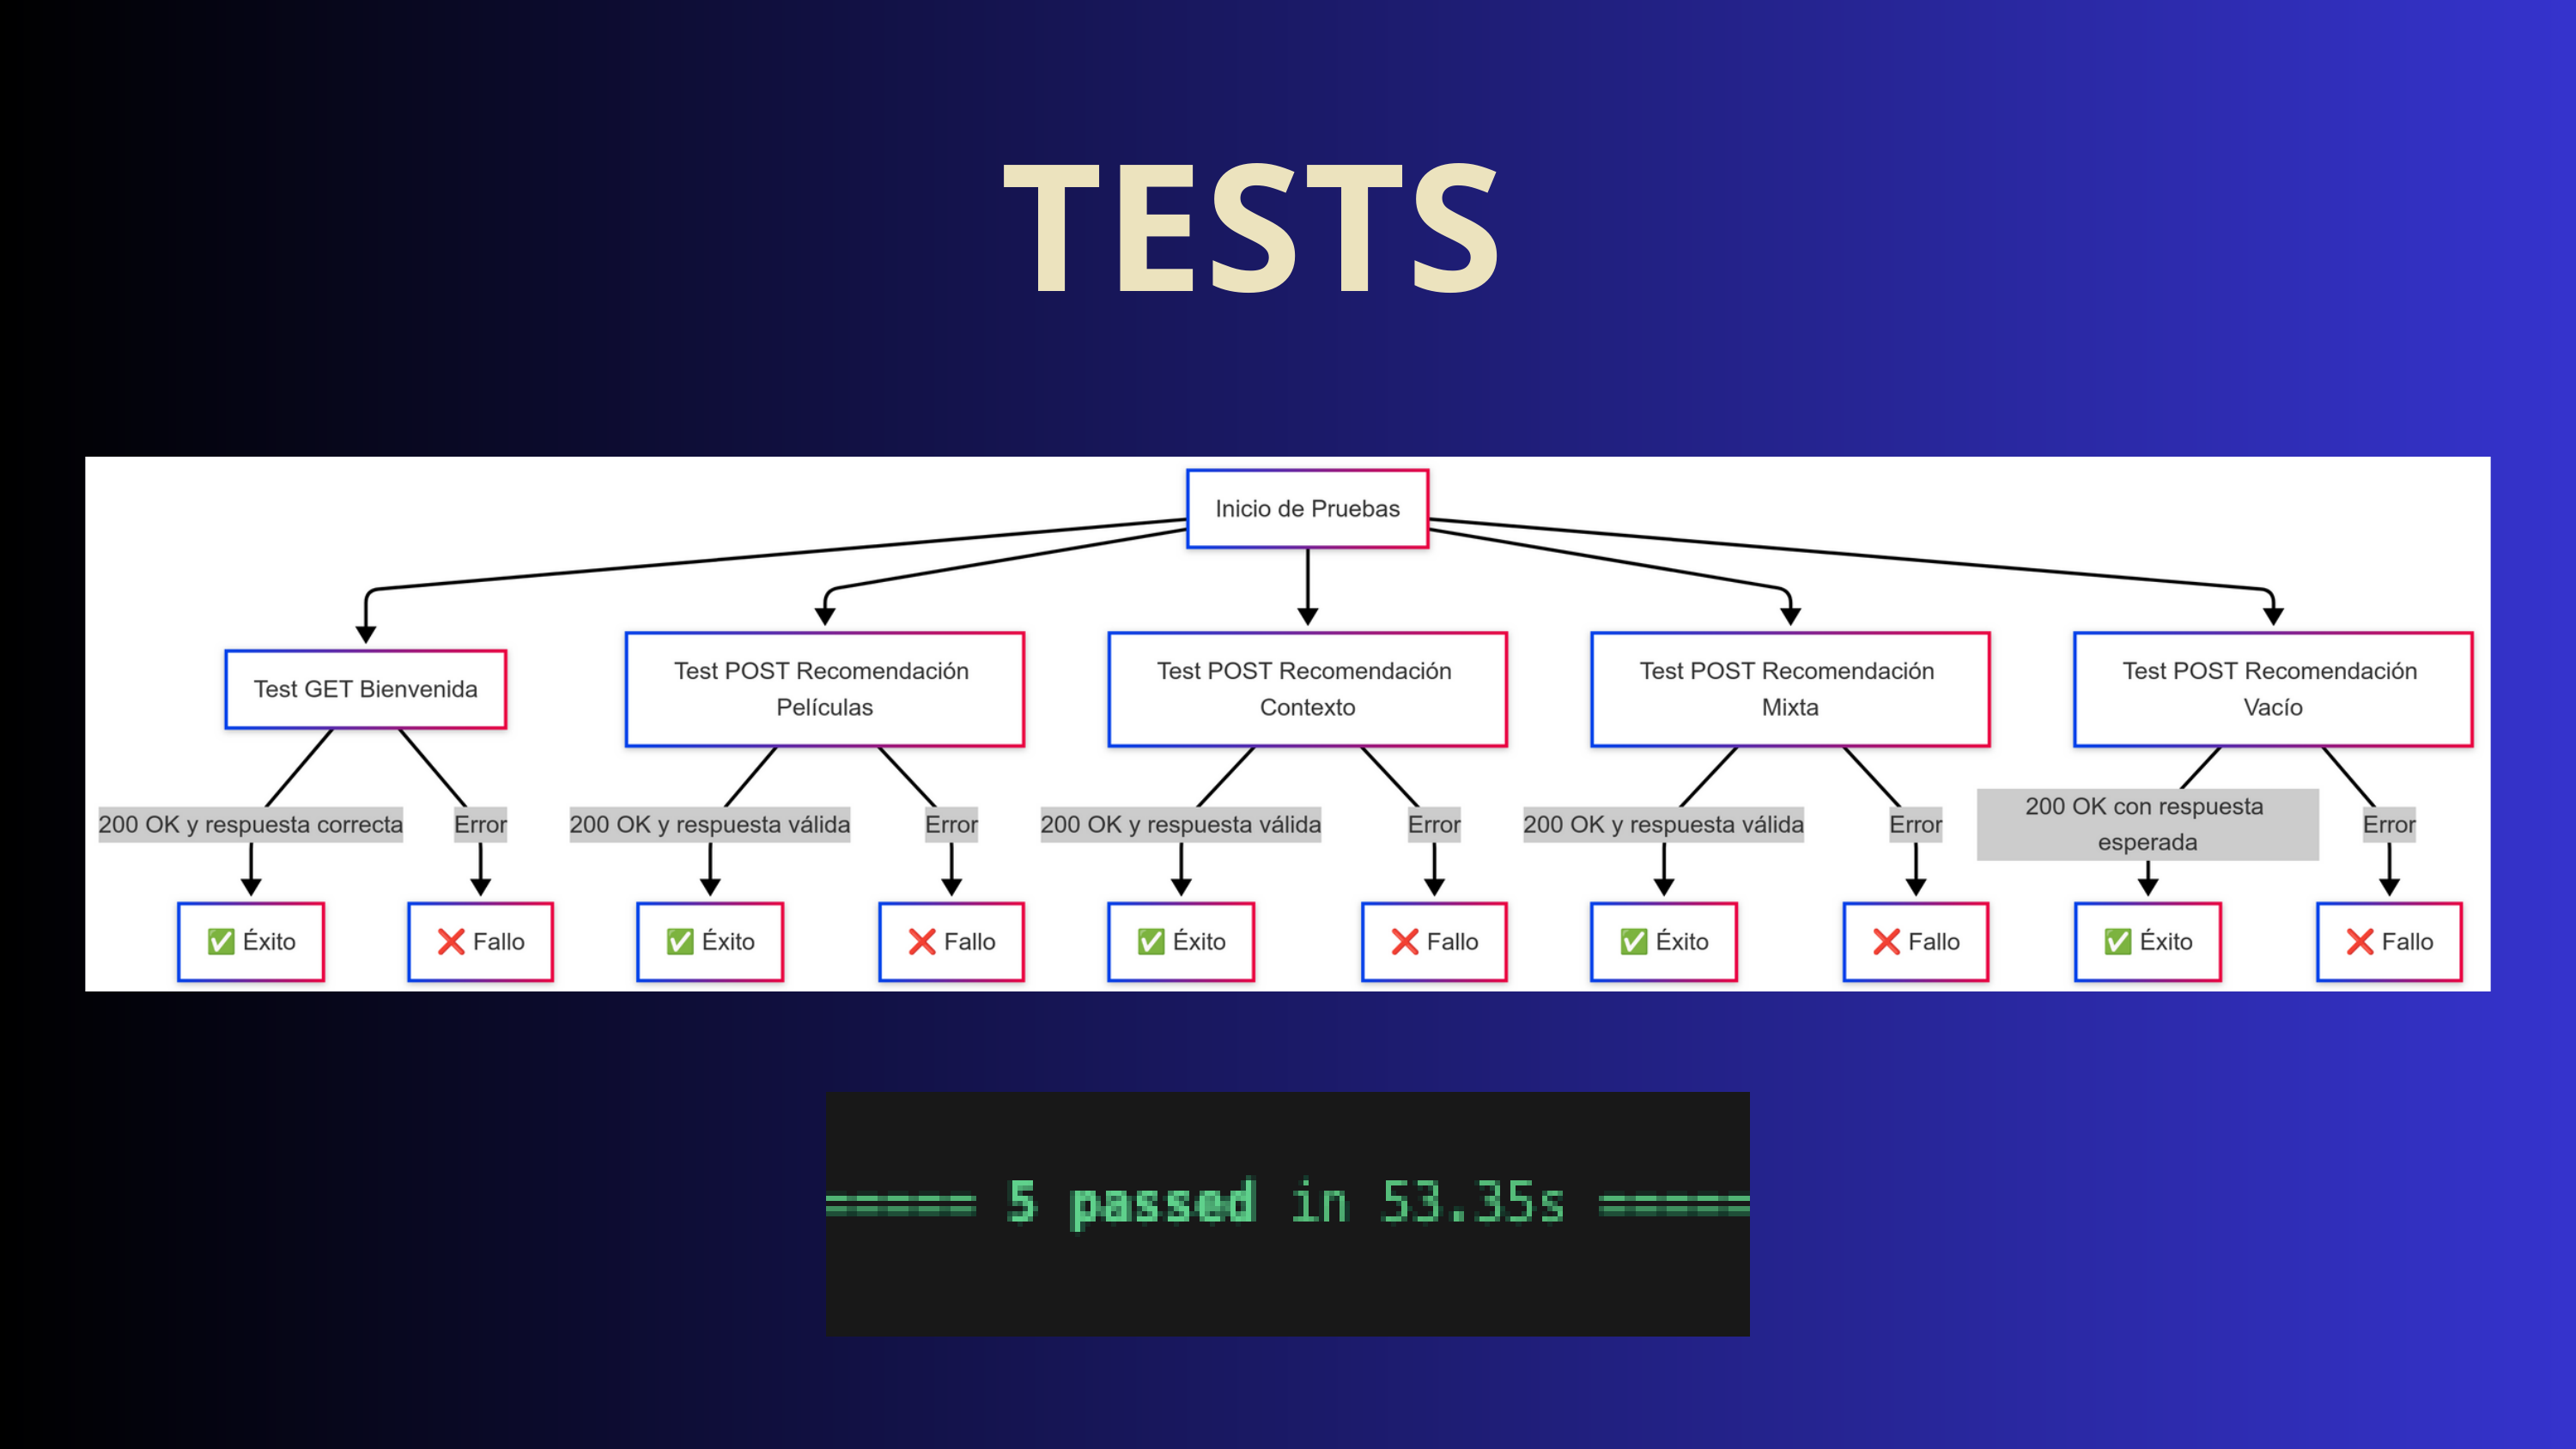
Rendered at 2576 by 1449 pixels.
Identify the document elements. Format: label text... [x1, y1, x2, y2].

text_box TESTS [1000, 79, 1576, 327]
text_box [826, 1092, 1750, 1337]
text_box [85, 457, 2491, 991]
